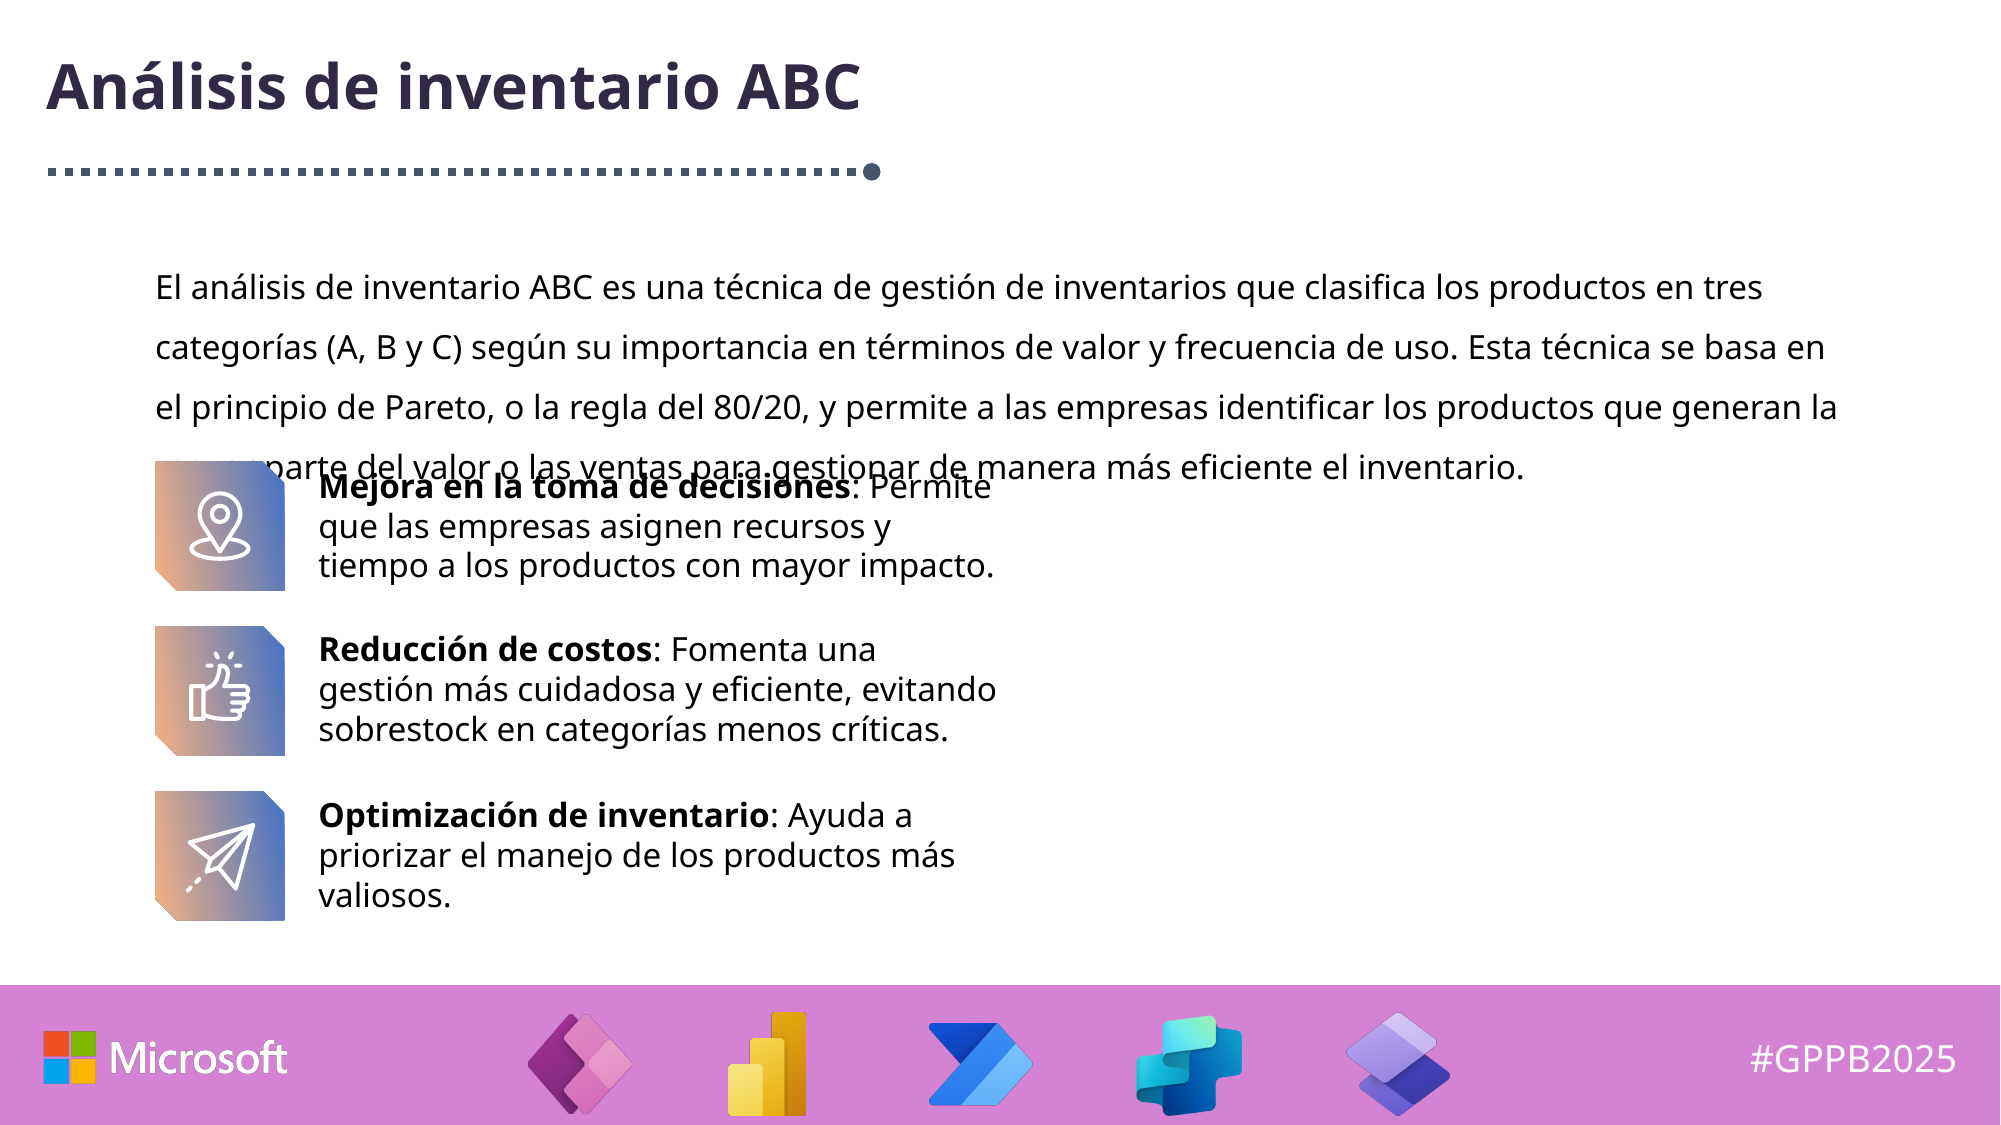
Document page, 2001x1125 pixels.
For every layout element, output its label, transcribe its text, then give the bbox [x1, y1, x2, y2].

text_box El análisis de inventario ABC es una técnica de gestión de inventarios que clasifica los productos en tres categorías (A, B y C) según su importancia en términos de valor y frecuencia de uso. Esta técnica se basa en el principio de Pareto, o la regla del 80/20, y permite a las empresas identificar los productos que generan la mayor parte del valor o las ventas para gestionar de manera más eficiente el inventario. [155, 245, 1845, 462]
text_box Reducción de costos: Fomenta una gestión más cuidadosa y eficiente, evitando sobrestock en categorías menos críticas. [318, 625, 1000, 750]
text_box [189, 651, 251, 721]
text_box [184, 823, 256, 893]
text_box [154, 625, 286, 757]
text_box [155, 461, 285, 591]
text_box Optimización de inventario: Ayuda a priorizar el manejo de los productos más valiosos. [318, 791, 1000, 917]
picture [1346, 1012, 1450, 1116]
picture [1130, 1012, 1249, 1116]
picture [929, 1012, 1033, 1116]
picture [0, 979, 339, 1125]
title Análisis de inventario ABC [31, 0, 1972, 179]
picture [715, 1012, 819, 1116]
text_box [154, 790, 286, 922]
picture [528, 1012, 631, 1116]
text_box Mejora en la toma de decisiones: Permite que las empresas asignen recursos y tiempo a los productos con mayor impacto. [318, 461, 1000, 587]
